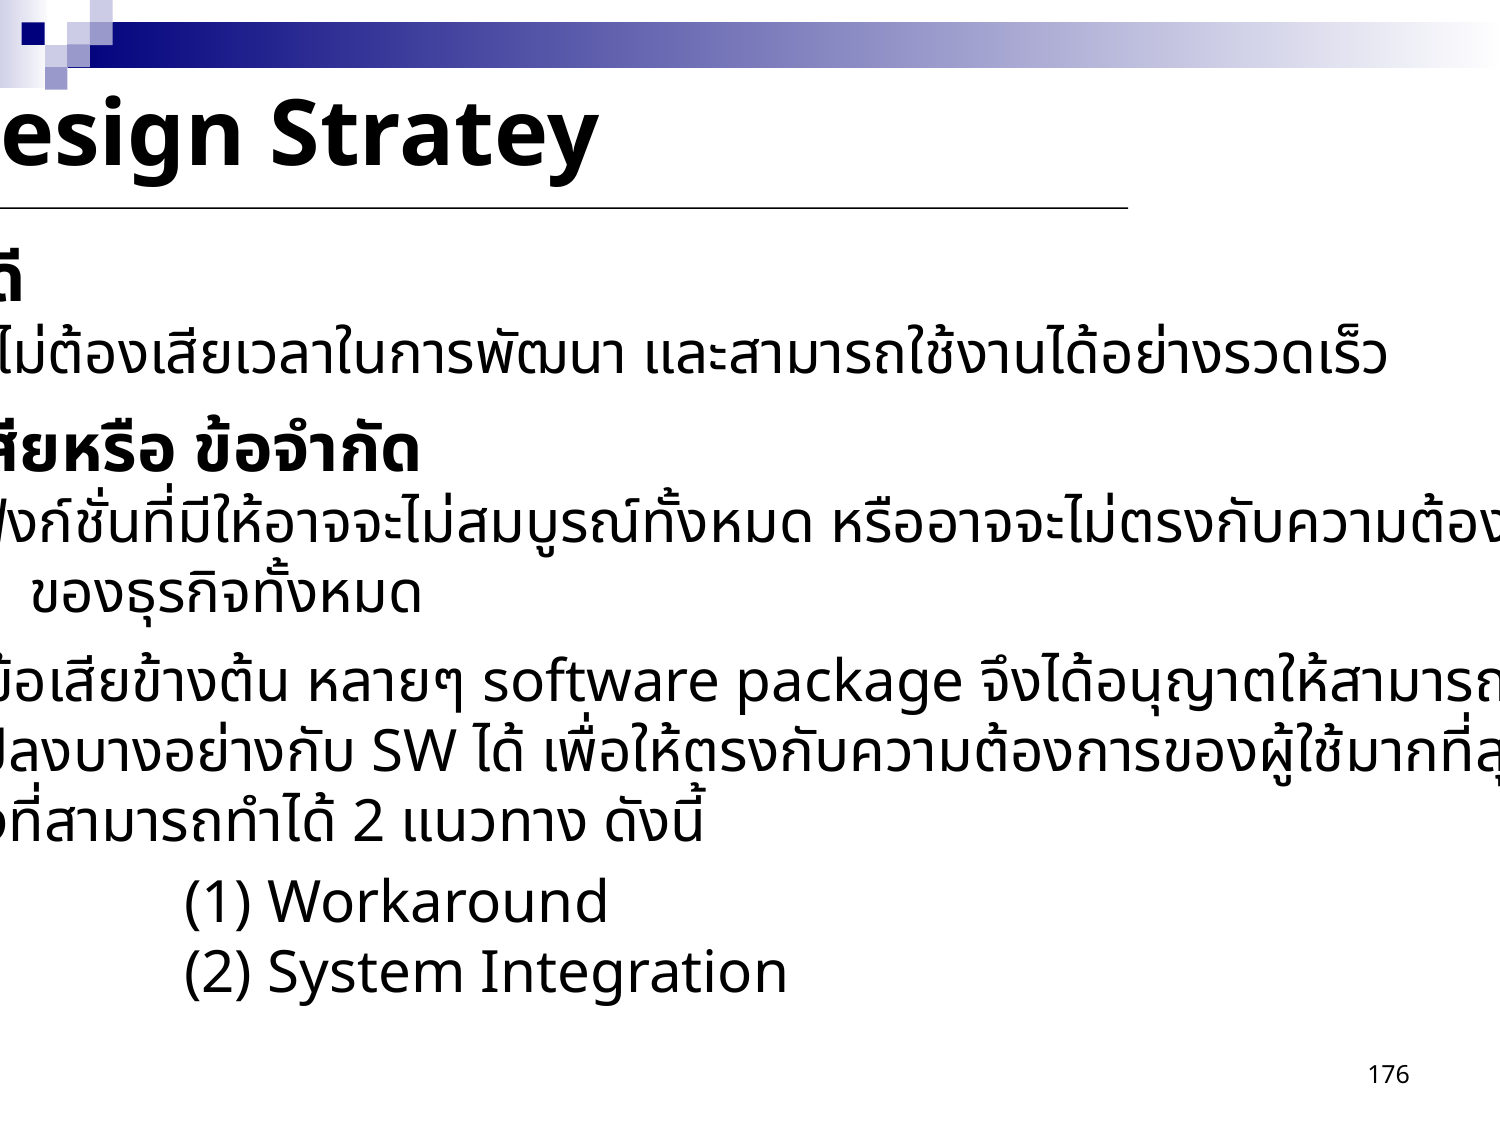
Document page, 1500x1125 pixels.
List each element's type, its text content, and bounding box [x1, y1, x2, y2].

text_box จากข้อเสียข้างต้น หลายๆ software package จึงได้อนุญาตให้สามารถจัดการหรือ เปลี่ยนแปลงบางอย่างกับ SW ได้ เพื่อให้ตรงกับความต้องการของผู้ใช้มากที่สุด โดย มีแนวทางที่สามารถทำได้ 2 แนวทาง ดังนี้ [0, 636, 1500, 861]
text_box Design Stratey [0, 66, 615, 191]
text_box ข้อดี ไม่ต้องเสียเวลาในการพัฒนา และสามารถใช้งานได้อย่างรวดเร็ว [0, 227, 1406, 393]
slide_number 176 [1074, 1024, 1426, 1101]
text_box ข้อเสียหรือ ข้อจำกัด ฟังก์ชั่นที่มีให้อาจจะไม่สมบูรณ์ทั้งหมด หรืออาจจะไม่ตรงกับความต้องการ ของธุรกิจทั้งหมด [0, 397, 1500, 632]
text_box (1) Workaround (2) System Integration [62, 857, 804, 1082]
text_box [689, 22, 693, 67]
